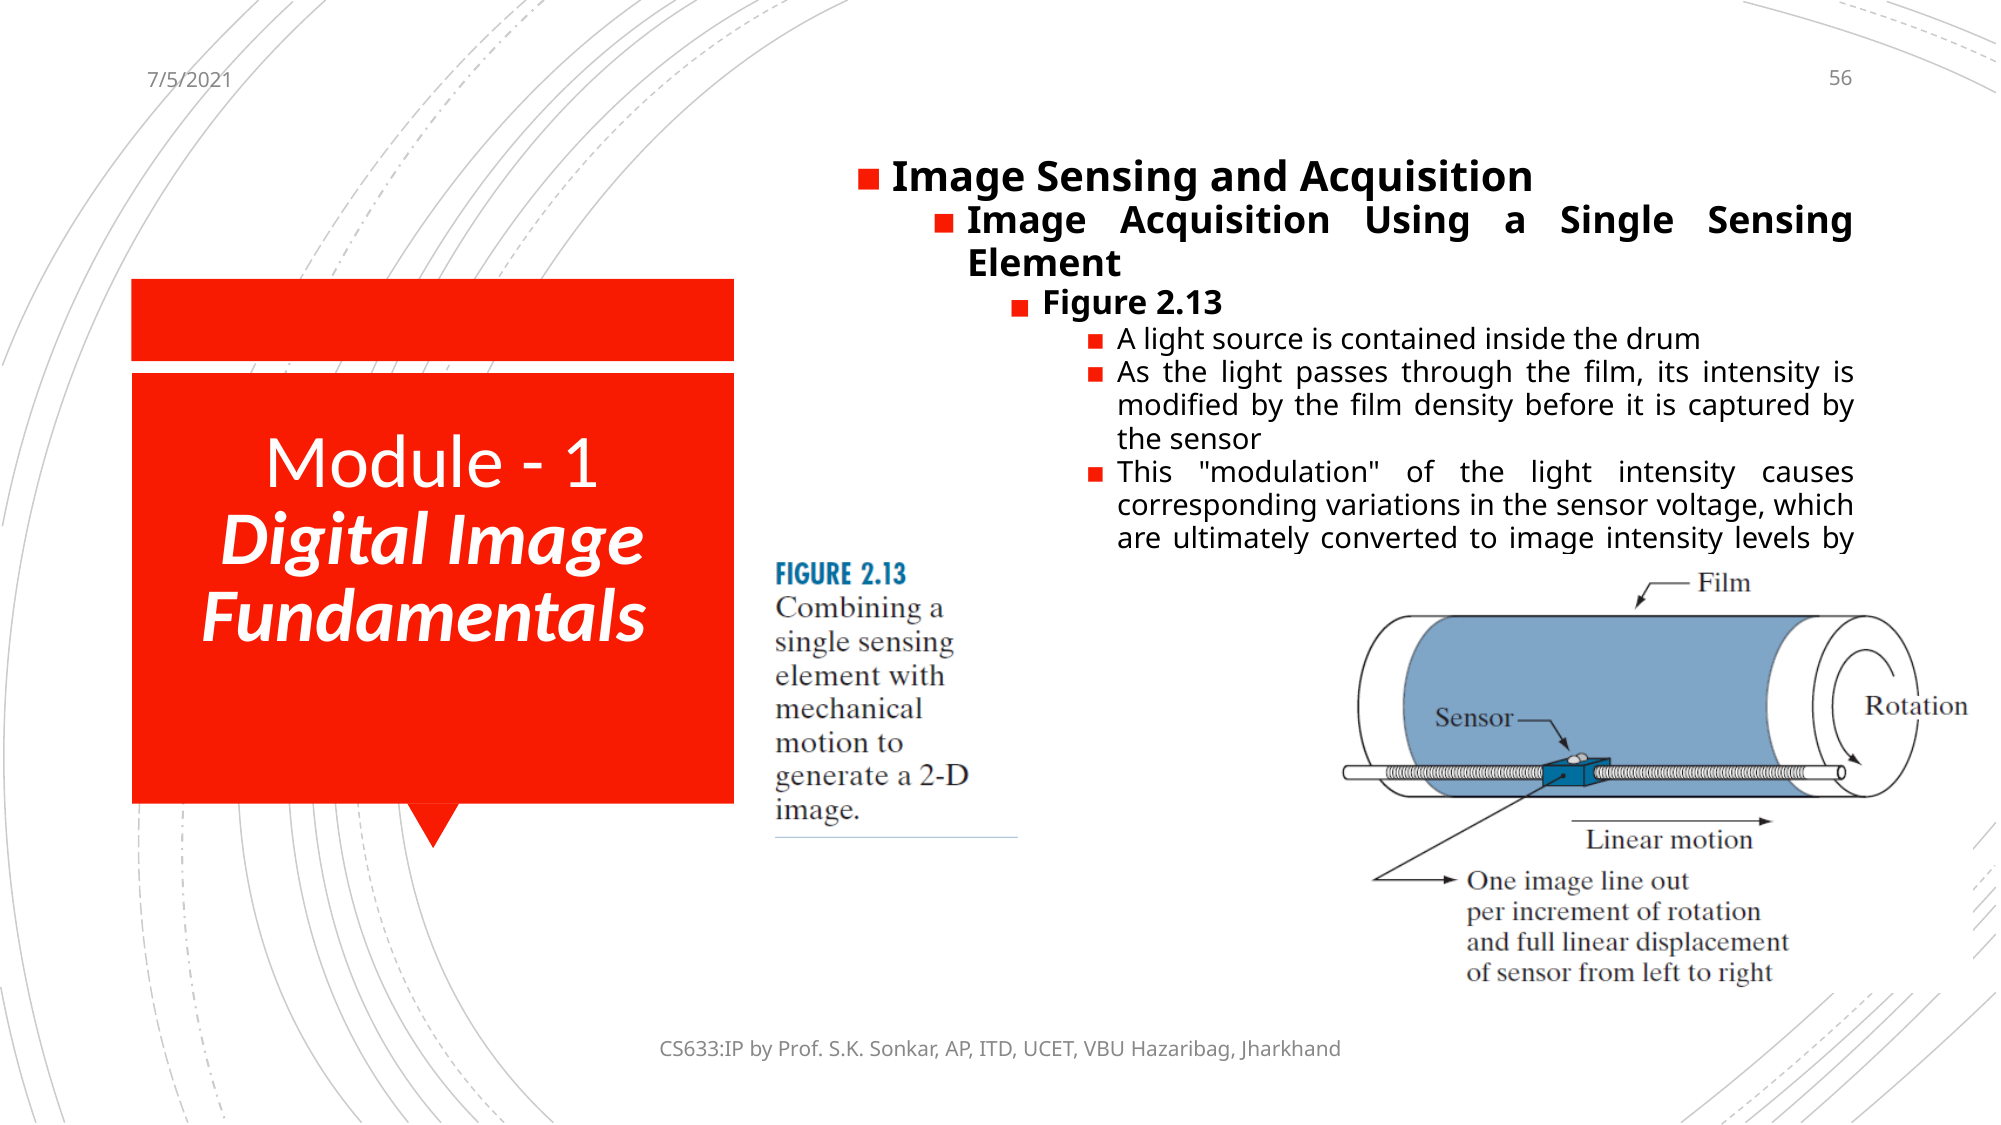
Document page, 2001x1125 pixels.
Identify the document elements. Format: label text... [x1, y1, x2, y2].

list Image Sensing and Acquisition Image Acquisition Using a Single Sensing Element Figure 2.13 A light source is contained inside the drum As the light passes through the film, its intensity is modified by the film density before it is captured by the sensor This "modulation" of the light intensity causes corresponding variations in the sensor voltage, which are ultimately converted to image intensity levels by digitization [839, 131, 1871, 552]
picture [761, 554, 1973, 993]
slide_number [131, 52, 732, 105]
slide_number ‹#› [1717, 52, 1868, 105]
title Module - 1 Digital Image Fundamentals [145, 385, 720, 789]
footer CS633:IP by Prof. S.K. Sonkar, AP, ITD, UCET, VBU Hazaribag, Jharkhand [131, 1021, 1869, 1074]
